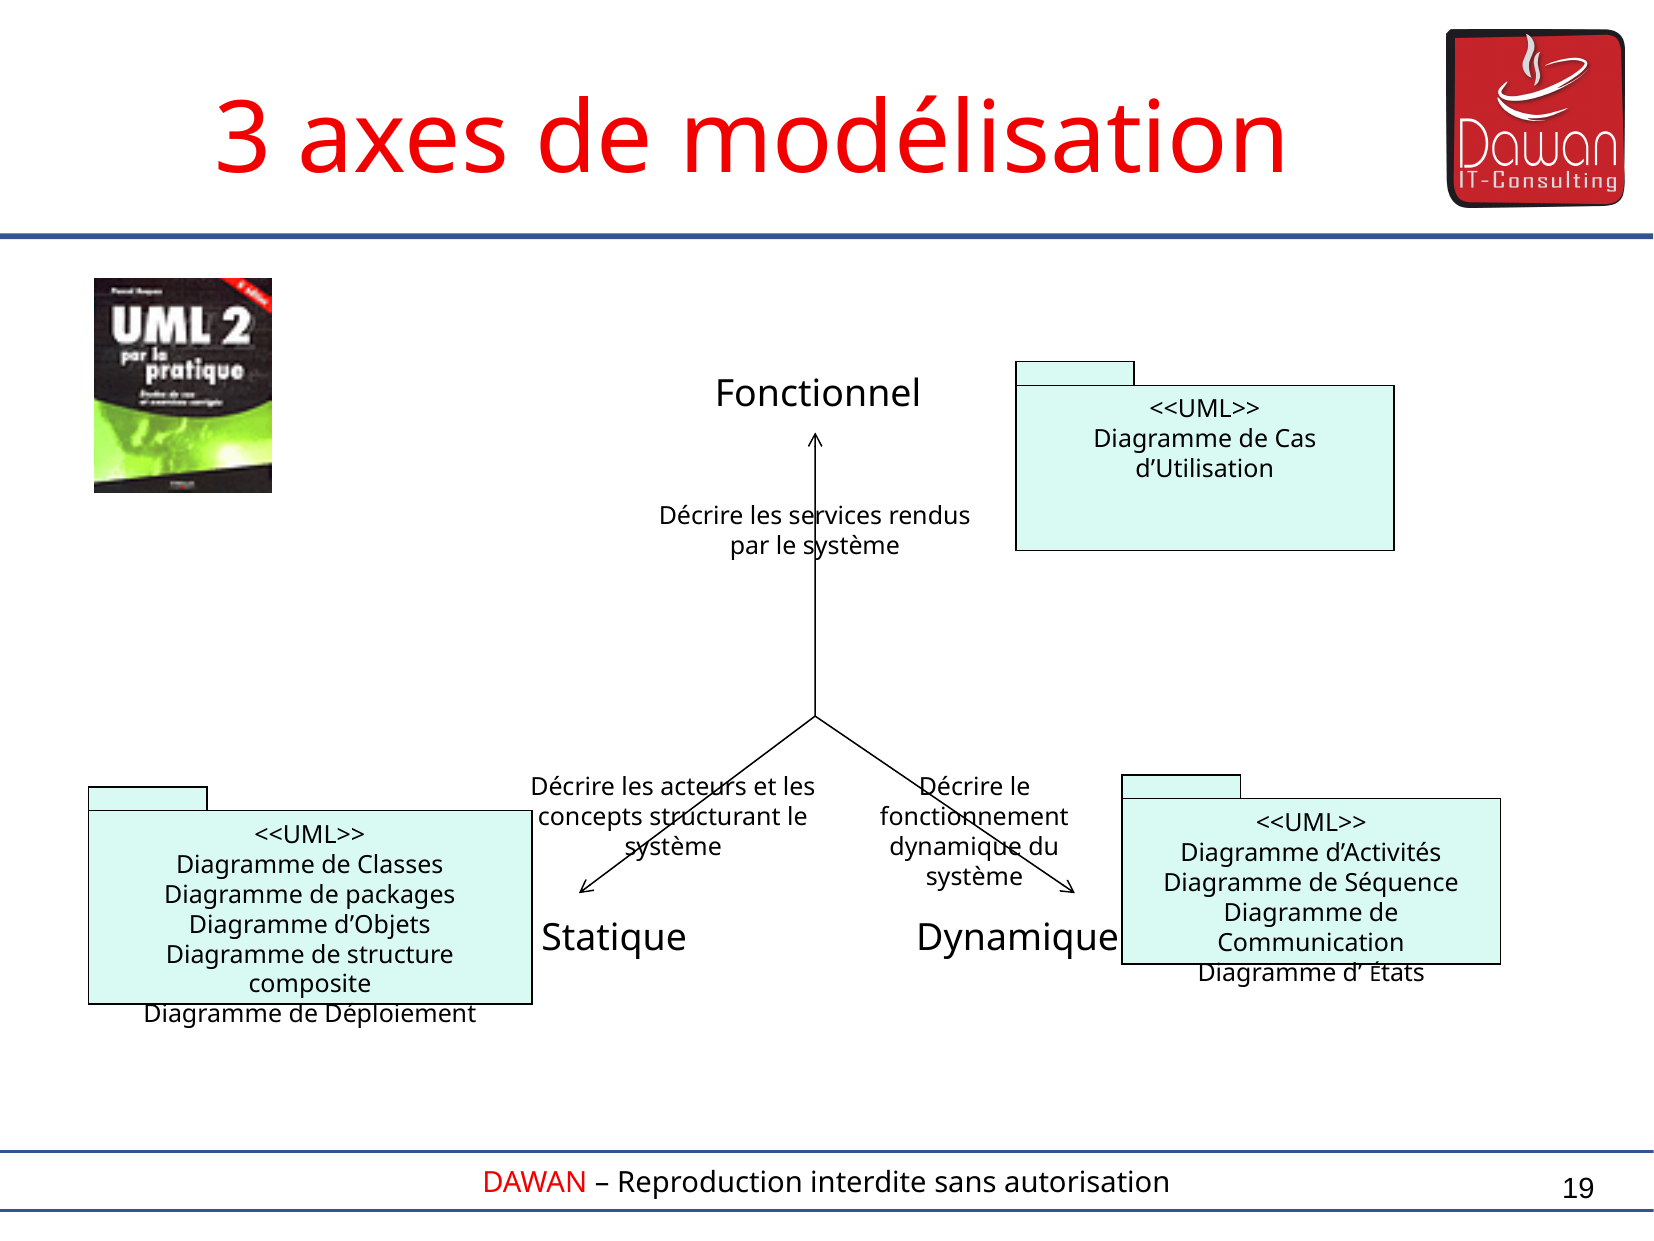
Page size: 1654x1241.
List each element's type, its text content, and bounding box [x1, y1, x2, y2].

text_box Décrire les services rendus par le système [637, 491, 993, 567]
text_box [578, 869, 612, 894]
text_box Fonctionnel [700, 361, 937, 422]
text_box Statique [532, 905, 702, 966]
text_box Dynamique [901, 905, 1122, 966]
text_box [1015, 361, 1135, 385]
slide_number 19 [1535, 1169, 1595, 1233]
text_box Décrire les acteurs et les concepts structurant le système [507, 763, 826, 869]
text_box [1015, 521, 1394, 551]
picture [94, 278, 272, 493]
text_box Décrire le fonctionnement dynamique du système [826, 763, 1123, 899]
text_box [1122, 774, 1241, 798]
picture [1447, 29, 1625, 208]
text_box <<UML>> Diagramme de Cas d’Utilisation [1015, 385, 1394, 521]
title 3 axes de modélisation [59, 29, 1447, 237]
text_box [88, 786, 207, 810]
text_box <<UML>> Diagramme d’Activités Diagramme de Séquence Diagramme de Communication Diagramme d’ États [1122, 798, 1501, 1024]
text_box <<UML>> Diagramme de Classes Diagramme de packages Diagramme d’Objets Diagramme de structure composite Diagramme de Déploiement [88, 810, 532, 1036]
